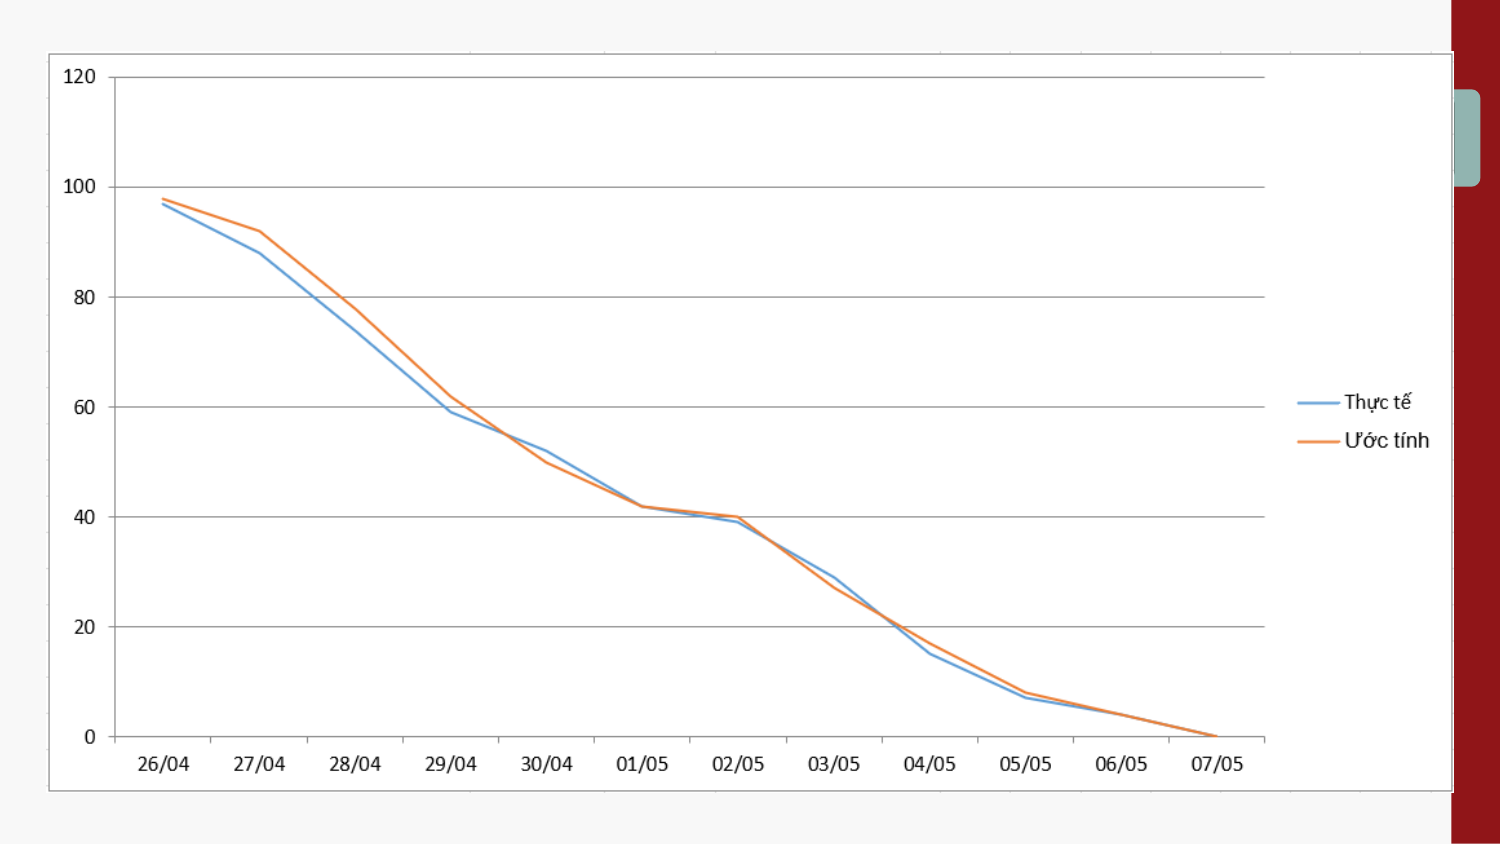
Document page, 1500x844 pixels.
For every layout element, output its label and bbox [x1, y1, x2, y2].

picture [46, 51, 1454, 793]
